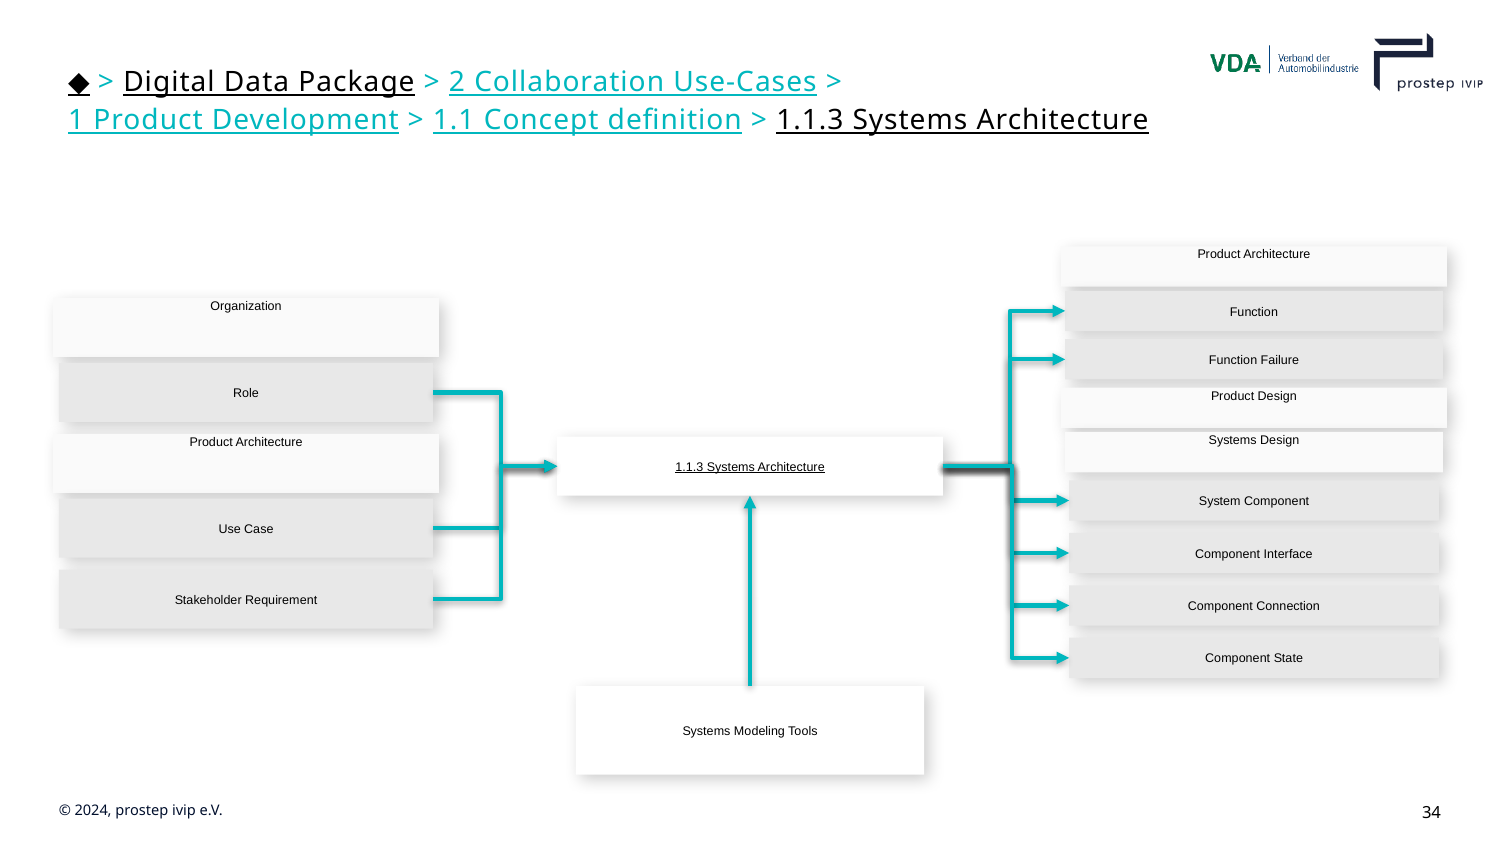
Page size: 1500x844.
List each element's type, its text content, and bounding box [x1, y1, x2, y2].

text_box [432, 392, 558, 464]
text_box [942, 466, 1070, 659]
text_box System Component [1075, 480, 1440, 521]
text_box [942, 310, 1066, 358]
text_box Systems Modeling Tools [575, 685, 925, 775]
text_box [745, 685, 755, 690]
text_box Role [58, 362, 434, 423]
text_box Function [1064, 290, 1444, 332]
text_box Organization [52, 297, 440, 358]
title ◆ > Digital Data Package > 2 Collaboration Use-Cases > 1 Product Development > 1.1 Concept definition > 1.1.3 Systems Architecture [53, 55, 1177, 158]
text_box Product Design [1072, 387, 1448, 429]
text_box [942, 359, 1066, 463]
text_box Function Failure [1071, 338, 1444, 380]
text_box Component State [1068, 637, 1440, 679]
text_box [432, 465, 558, 600]
picture [1373, 32, 1483, 92]
text_box Product Architecture [52, 433, 427, 494]
text_box Systems Design [1072, 431, 1444, 473]
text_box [654, 590, 846, 594]
text_box 1.1.3 Systems Architecture [562, 436, 936, 496]
text_box Stakeholder Requirement [58, 569, 434, 629]
text_box Component Connection [1074, 585, 1440, 626]
text_box Product Architecture [1060, 246, 1448, 287]
text_box Use Case [58, 498, 427, 558]
text_box Component Interface [1075, 532, 1440, 574]
picture [1208, 43, 1360, 75]
